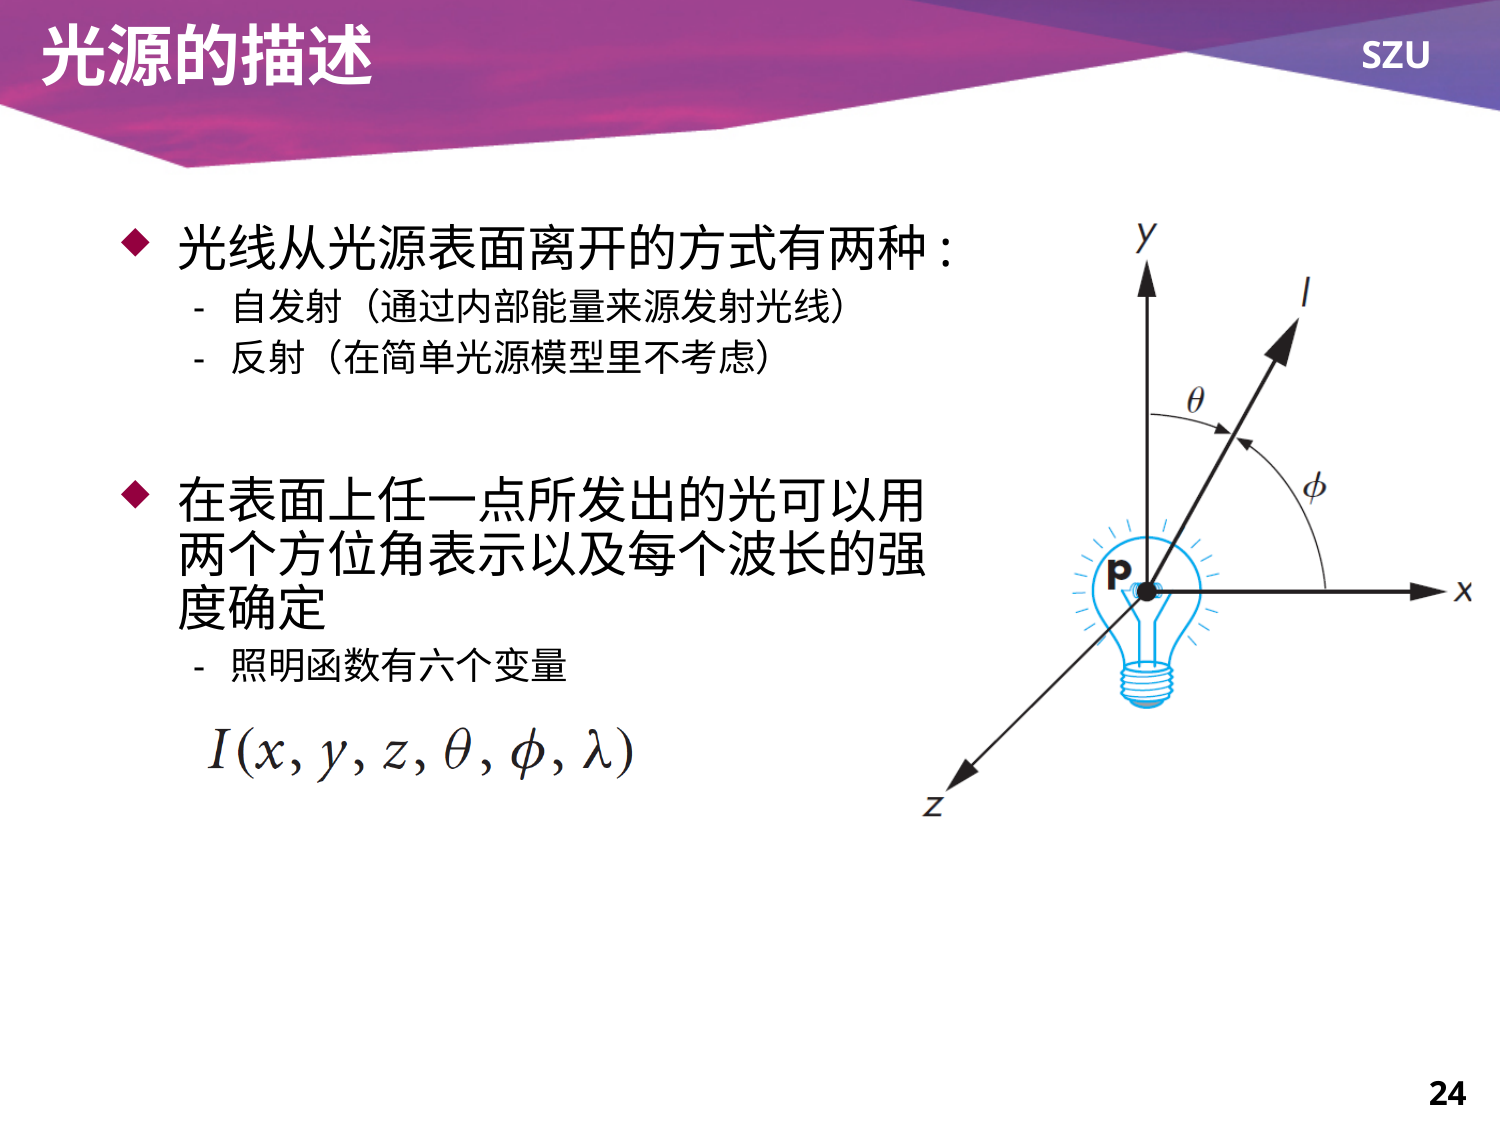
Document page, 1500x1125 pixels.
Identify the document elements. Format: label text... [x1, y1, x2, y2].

title 光源的描述 [25, 15, 1320, 104]
picture [0, 0, 1500, 1125]
slide_number 24 [1384, 1065, 1500, 1125]
